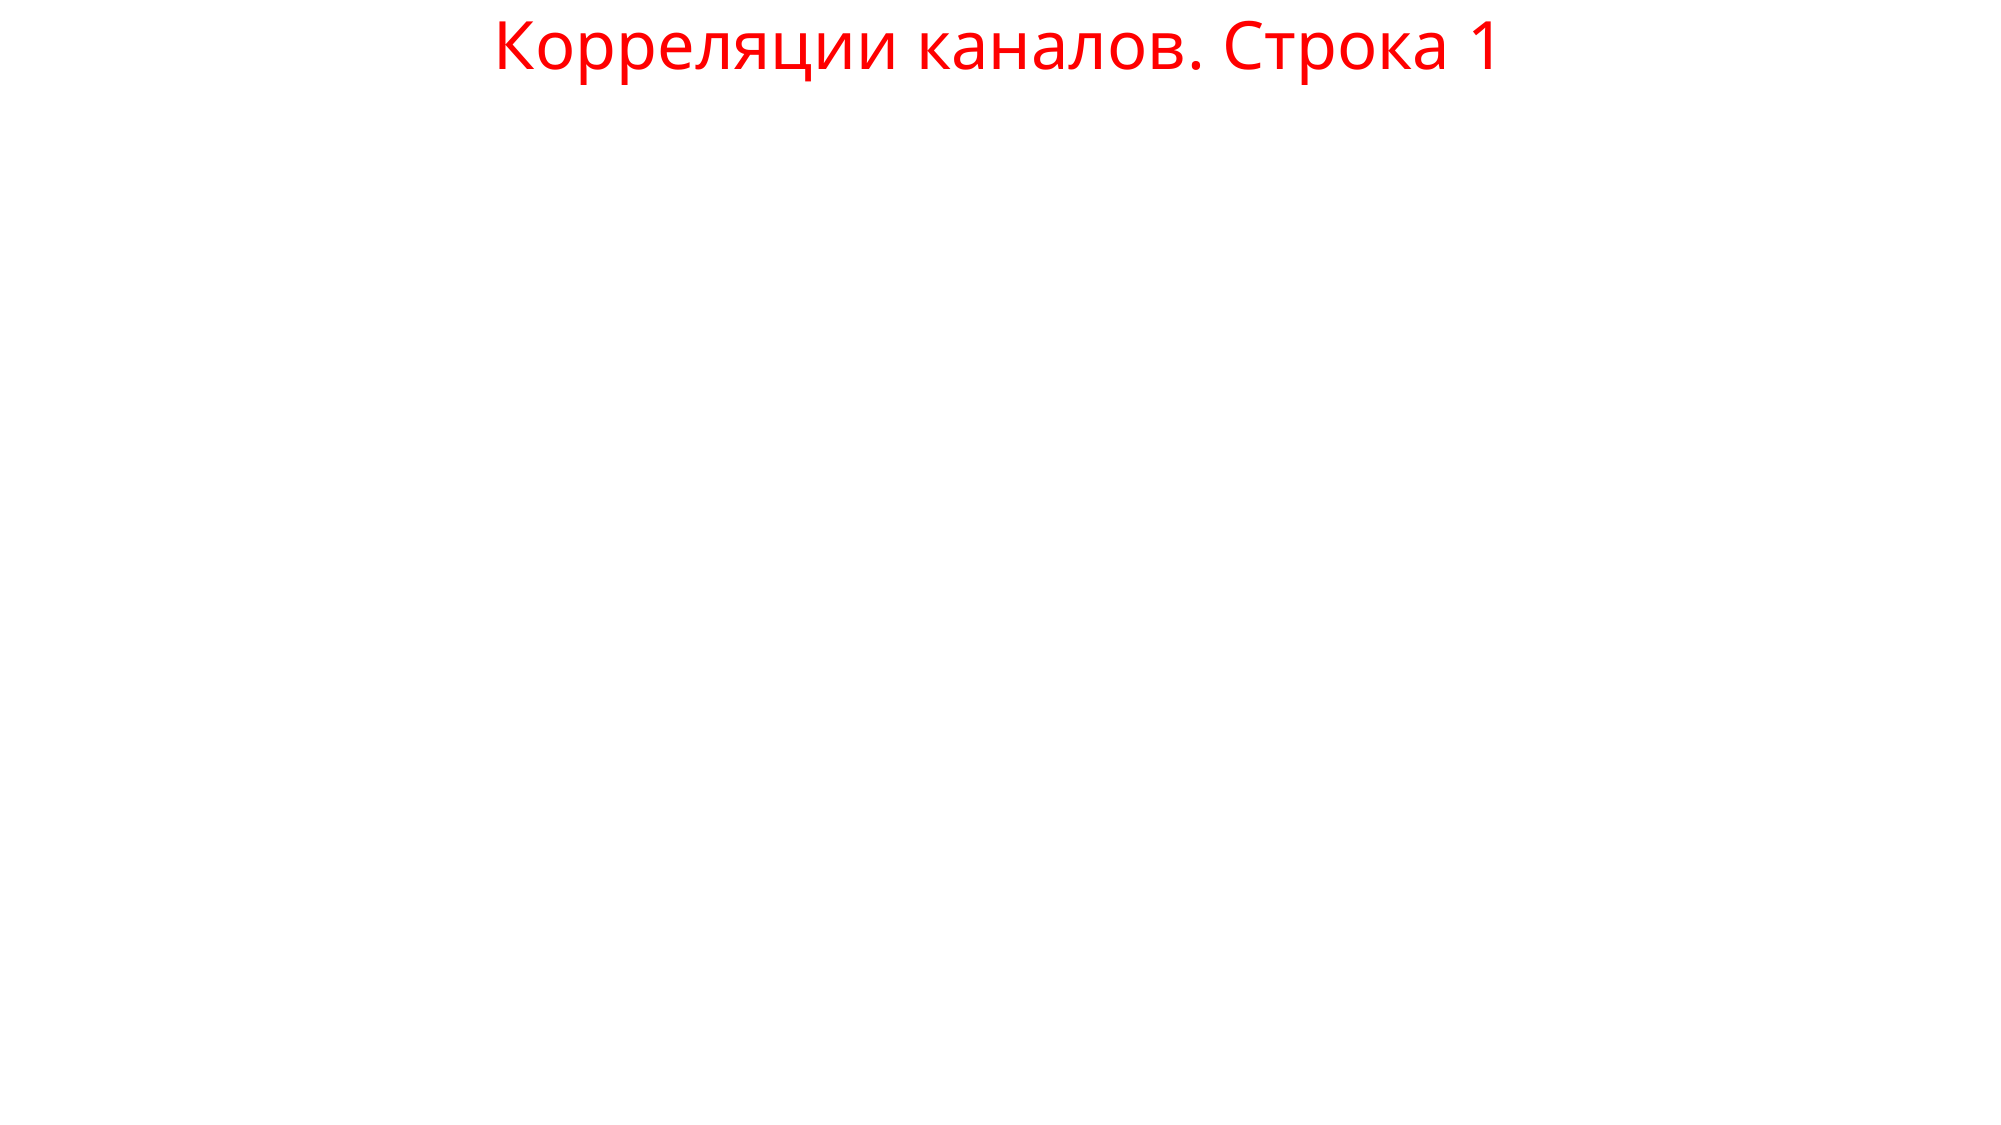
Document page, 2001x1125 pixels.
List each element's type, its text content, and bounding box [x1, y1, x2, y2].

title Корреляции каналов. Строка 1 [0, 0, 2000, 113]
